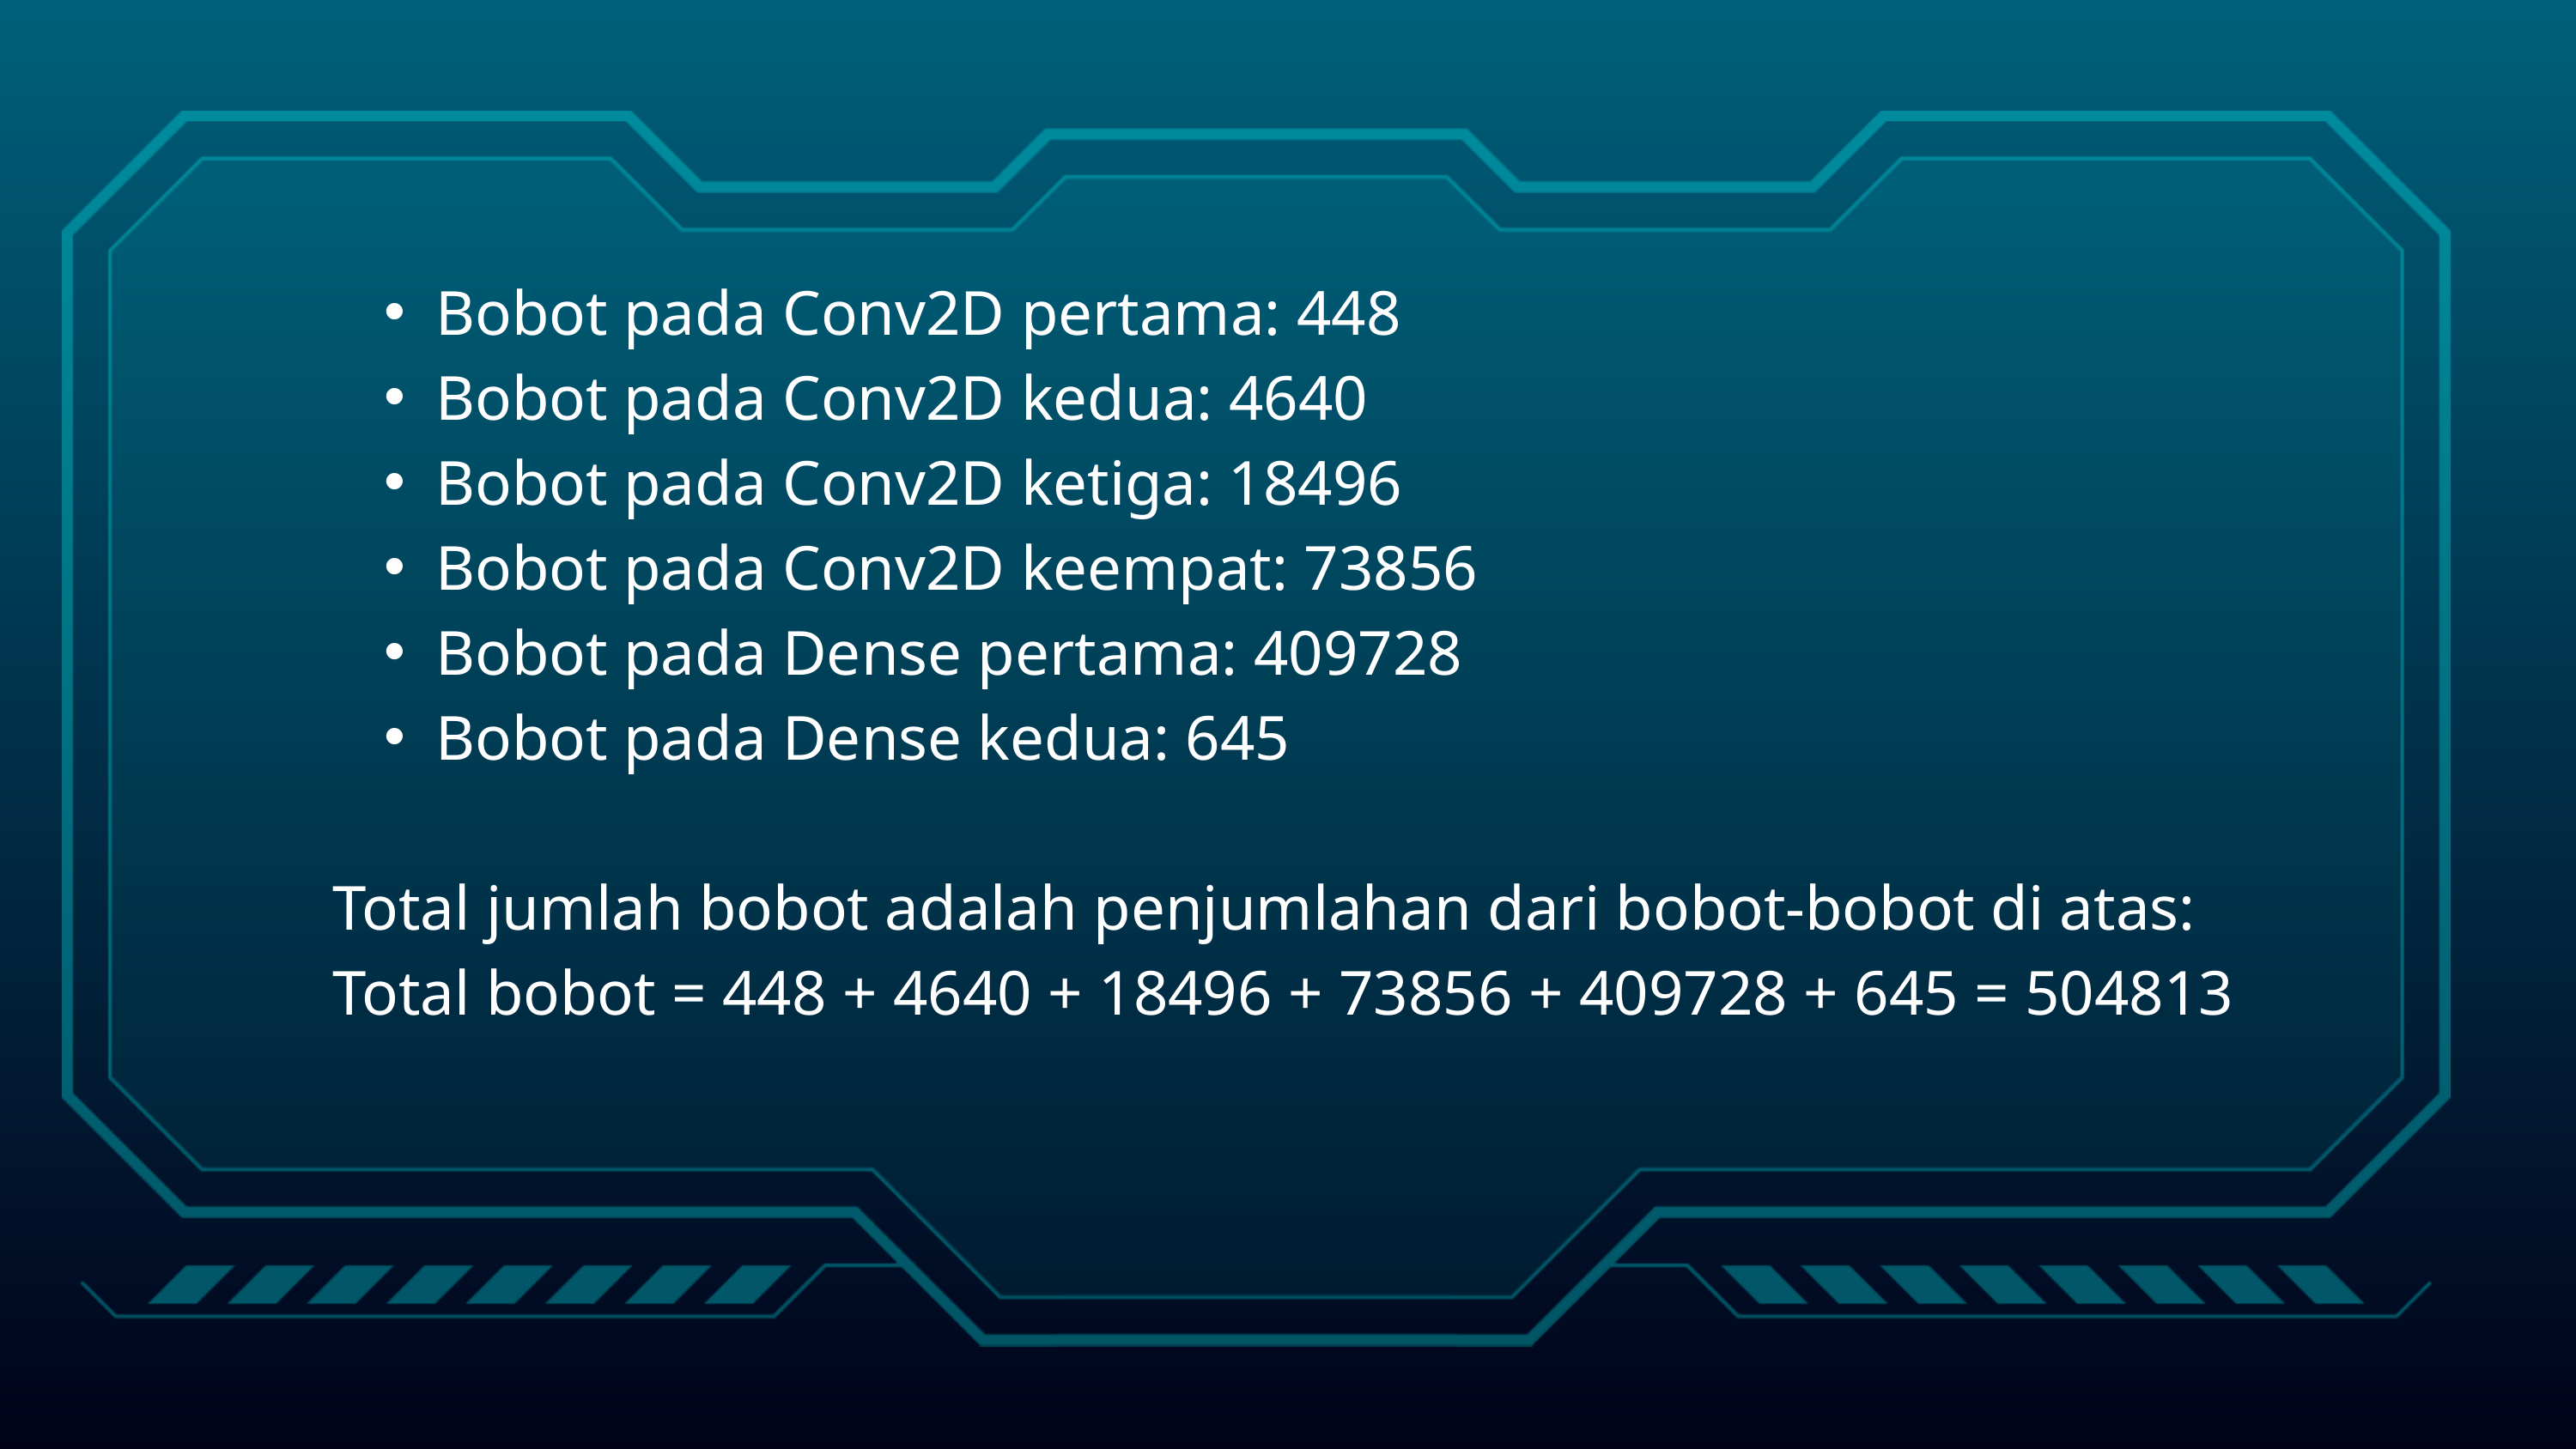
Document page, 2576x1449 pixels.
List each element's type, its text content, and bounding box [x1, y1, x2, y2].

text_box Bobot pada Conv2D pertama: 448 Bobot pada Conv2D kedua: 4640 Bobot pada Conv2D ketiga: 18496 Bobot pada Conv2D keempat: 73856 Bobot pada Dense pertama: 409728 Bobot pada Dense kedua: 645 Total jumlah bobot adalah penjumlahan dari bobot-bobot di atas: Total bobot = 448 + 4640 + 18496 + 73856 + 409728 + 645 = 504813 [332, 262, 2302, 1113]
text_box [62, 111, 2451, 1347]
